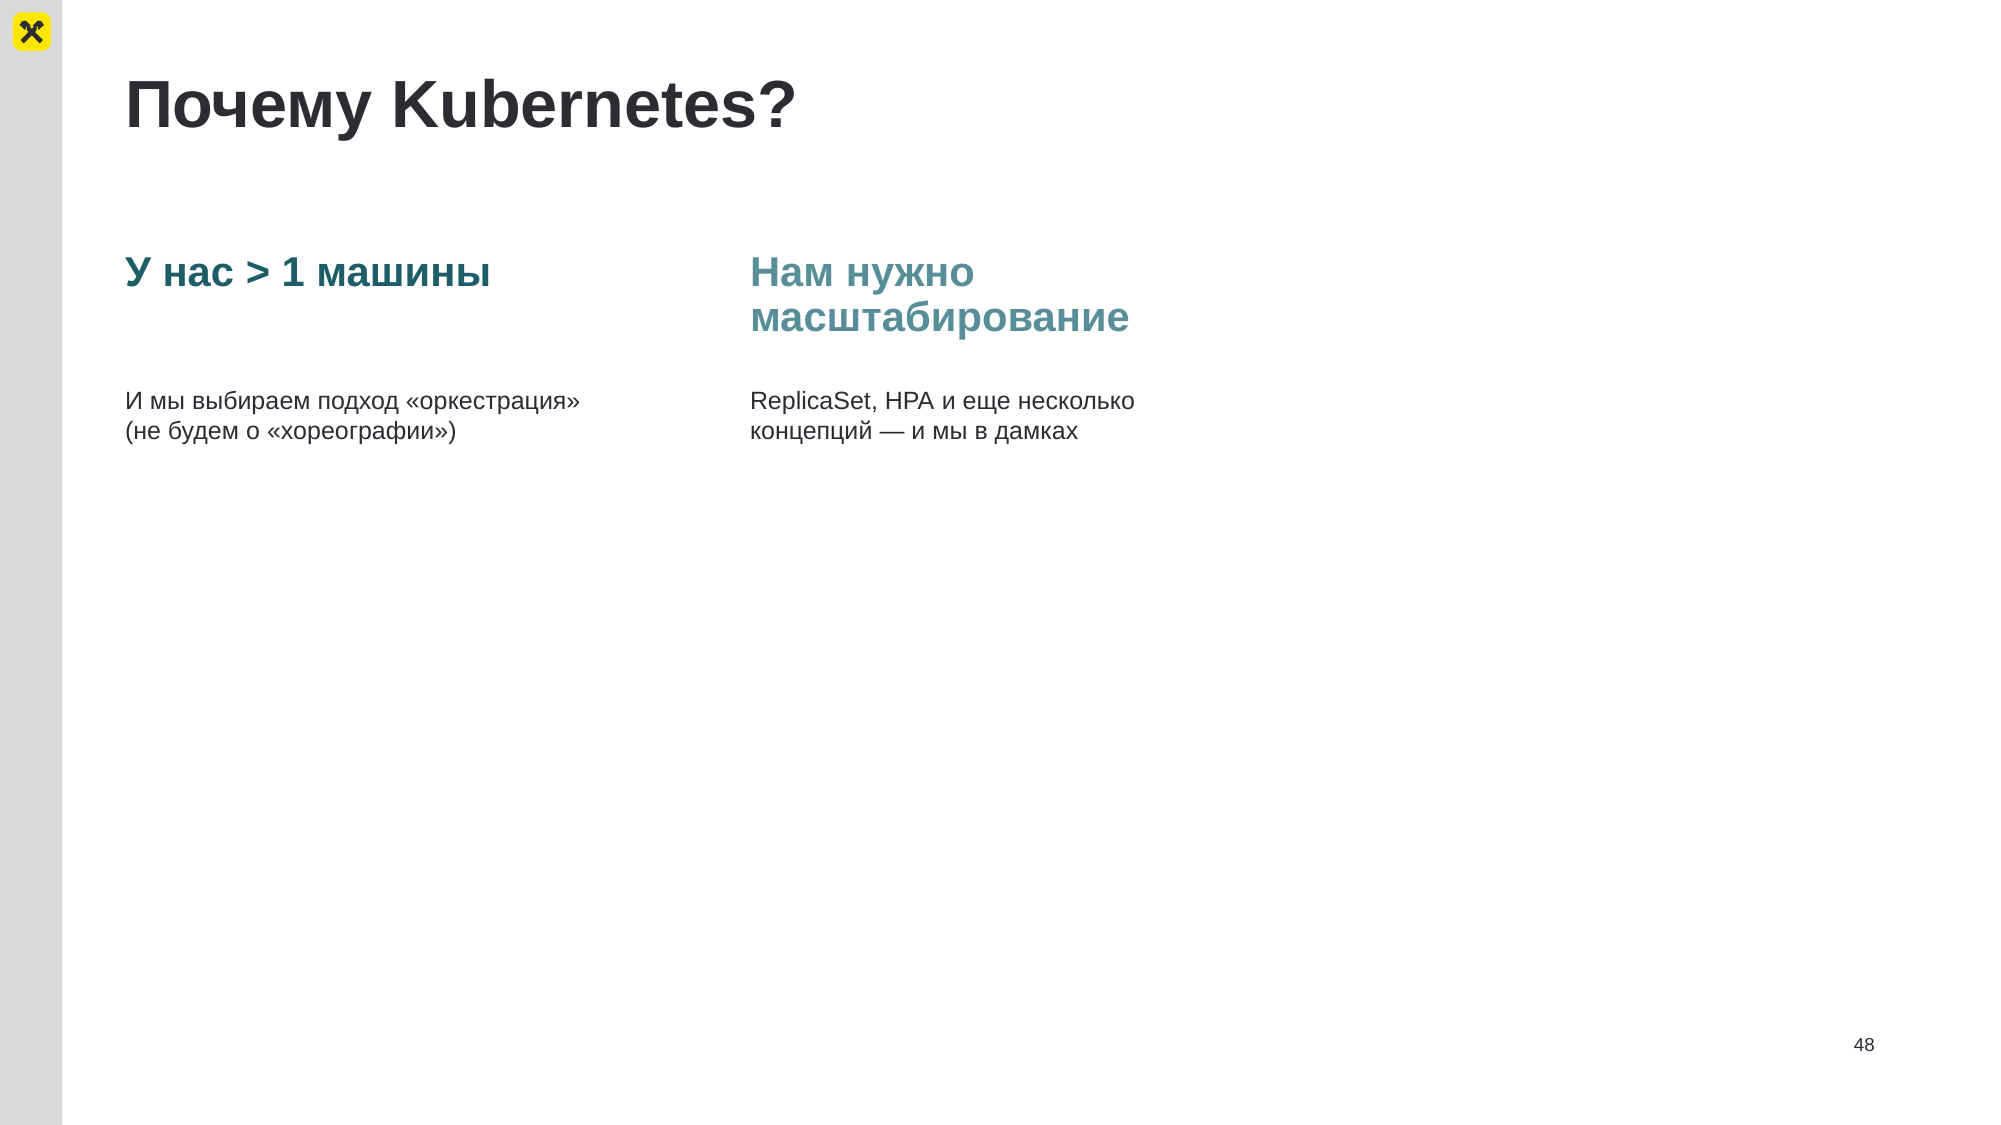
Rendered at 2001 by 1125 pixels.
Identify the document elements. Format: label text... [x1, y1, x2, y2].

list И мы выбираем подход «оркестрация» (не будем о «хореографии») [125, 376, 625, 563]
slide_number 48 [1749, 1000, 1875, 1064]
list Нам нужно масштабирование [750, 249, 1250, 344]
title Почему Kubernetes? [125, 62, 1875, 157]
list У нас > 1 машины [125, 249, 625, 344]
list ReplicaSet, HPA и еще несколько концепций — и мы в дамках [750, 376, 1250, 563]
